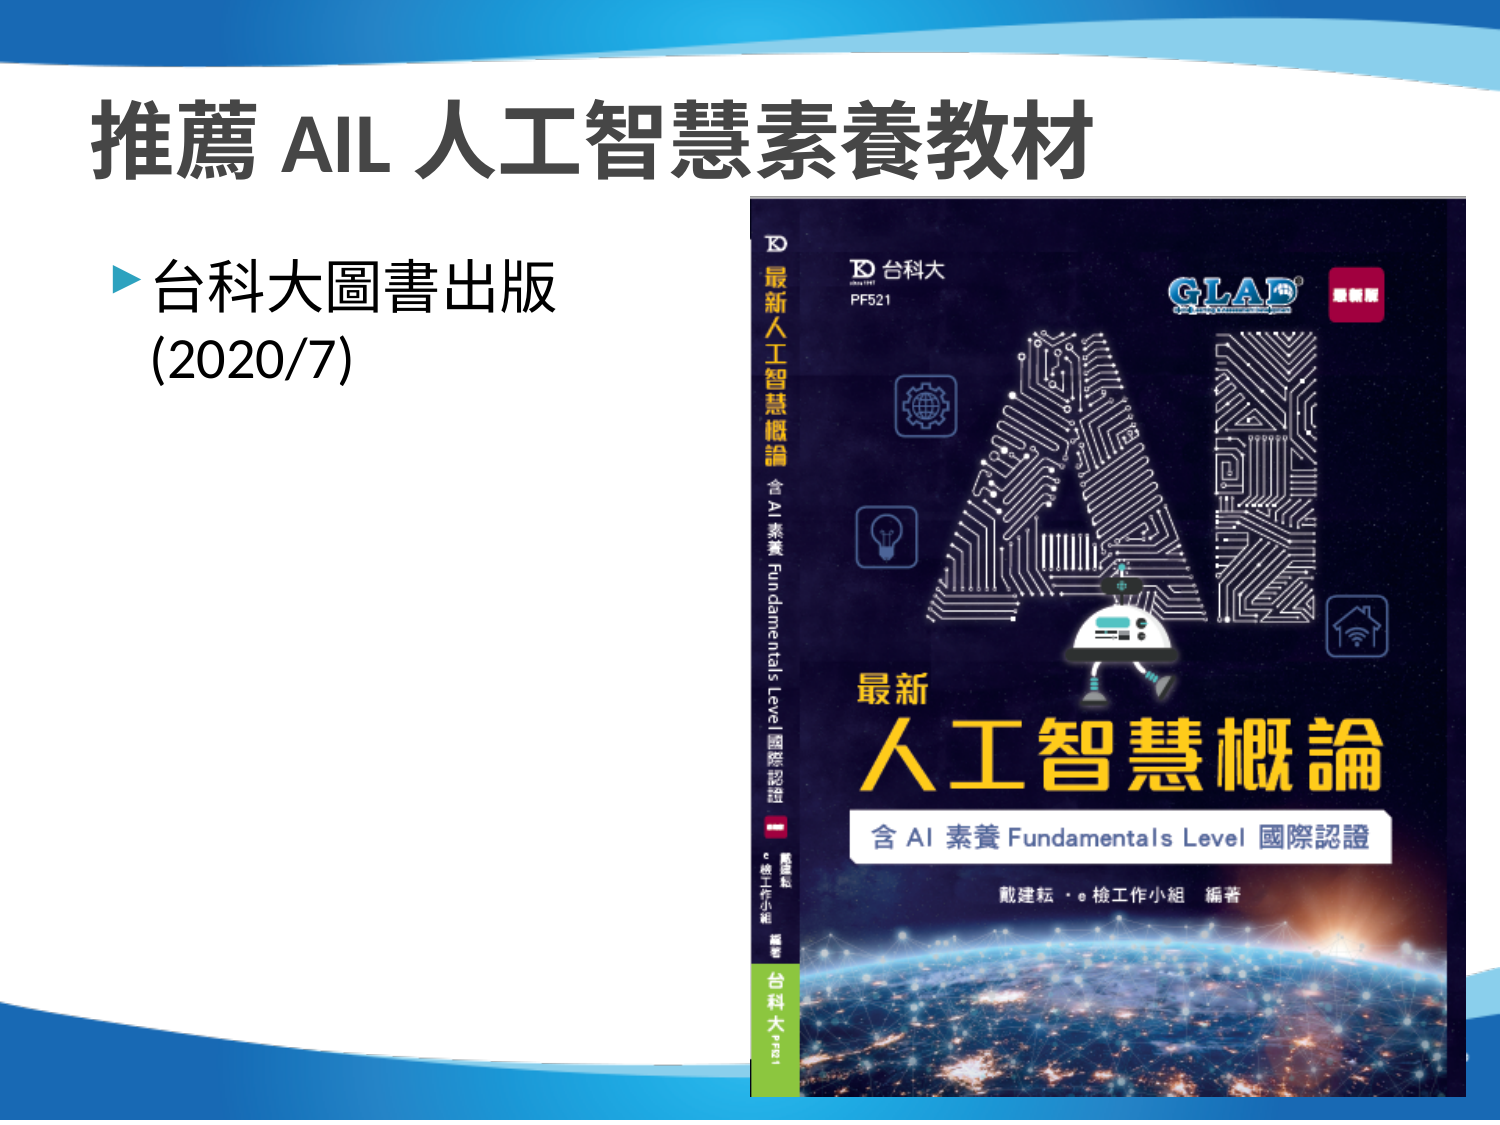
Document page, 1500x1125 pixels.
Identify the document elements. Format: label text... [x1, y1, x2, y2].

picture [0, 0, 1500, 94]
list 台科大圖書出版 (2020/7) [74, 242, 743, 986]
title 推薦AIL人工智慧素養教材 [75, 45, 1425, 233]
picture [0, 195, 1500, 1120]
